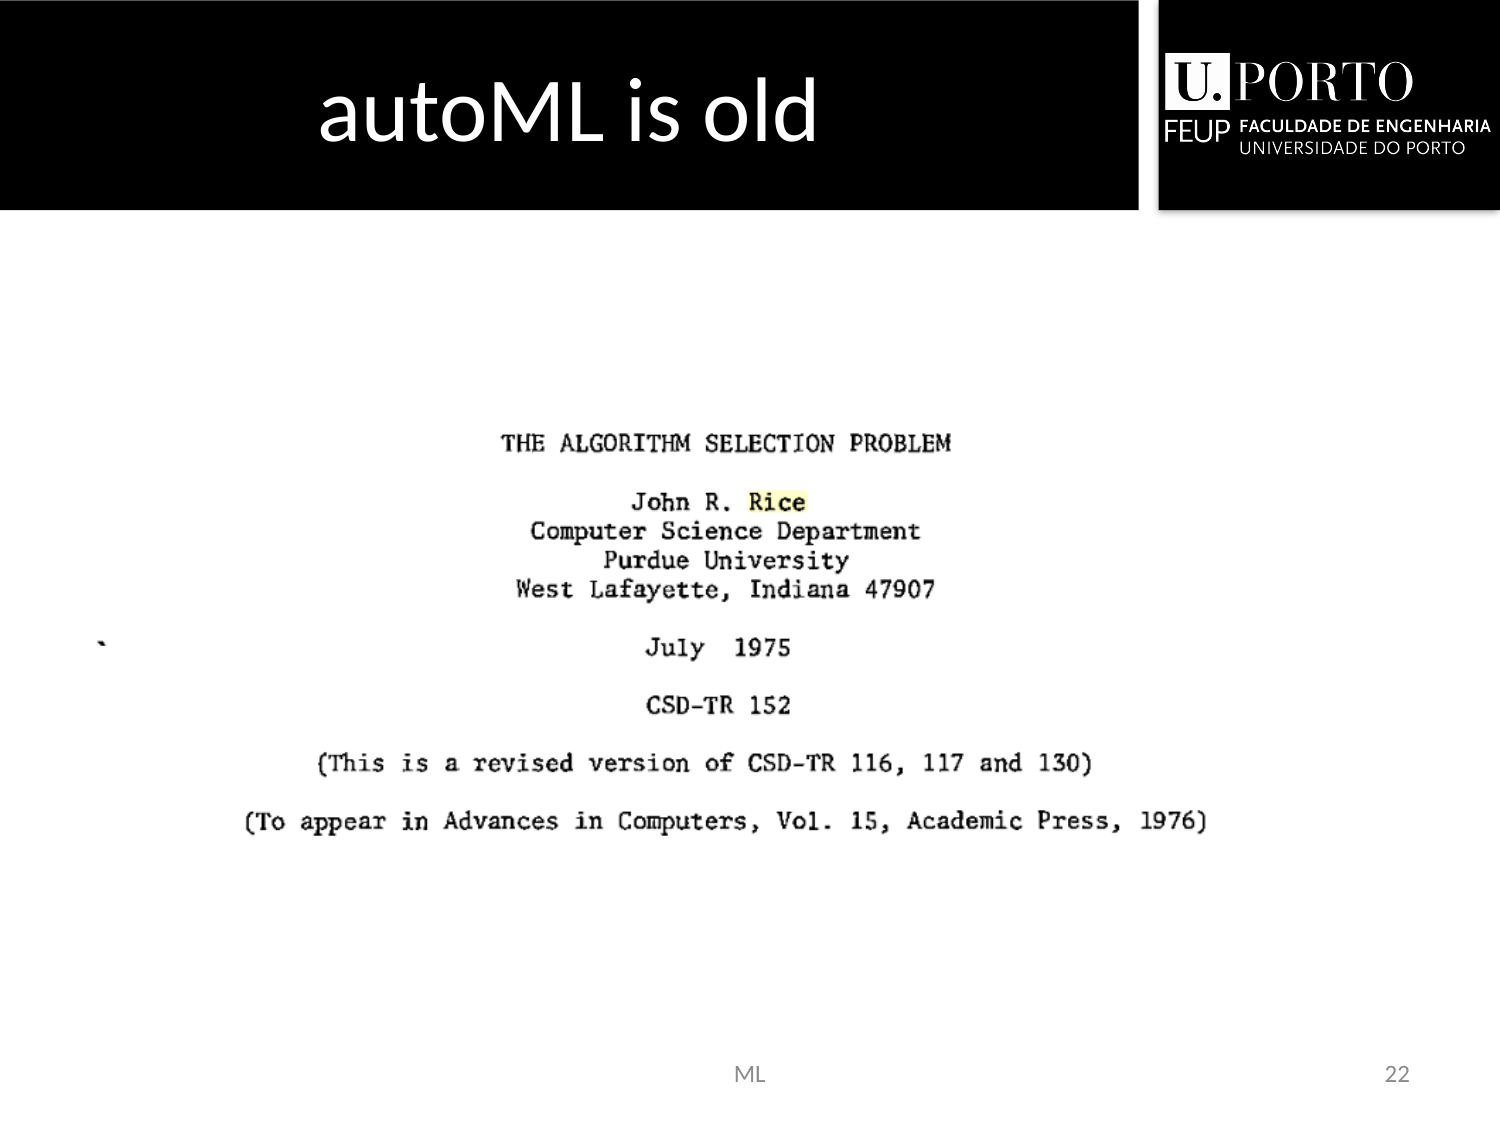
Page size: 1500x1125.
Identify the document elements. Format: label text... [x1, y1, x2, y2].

picture [1158, 47, 1499, 160]
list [74, 295, 1426, 972]
title autoML is old [0, 0, 1139, 211]
slide_number 22 [1074, 1042, 1425, 1103]
footer ML [512, 1042, 988, 1103]
